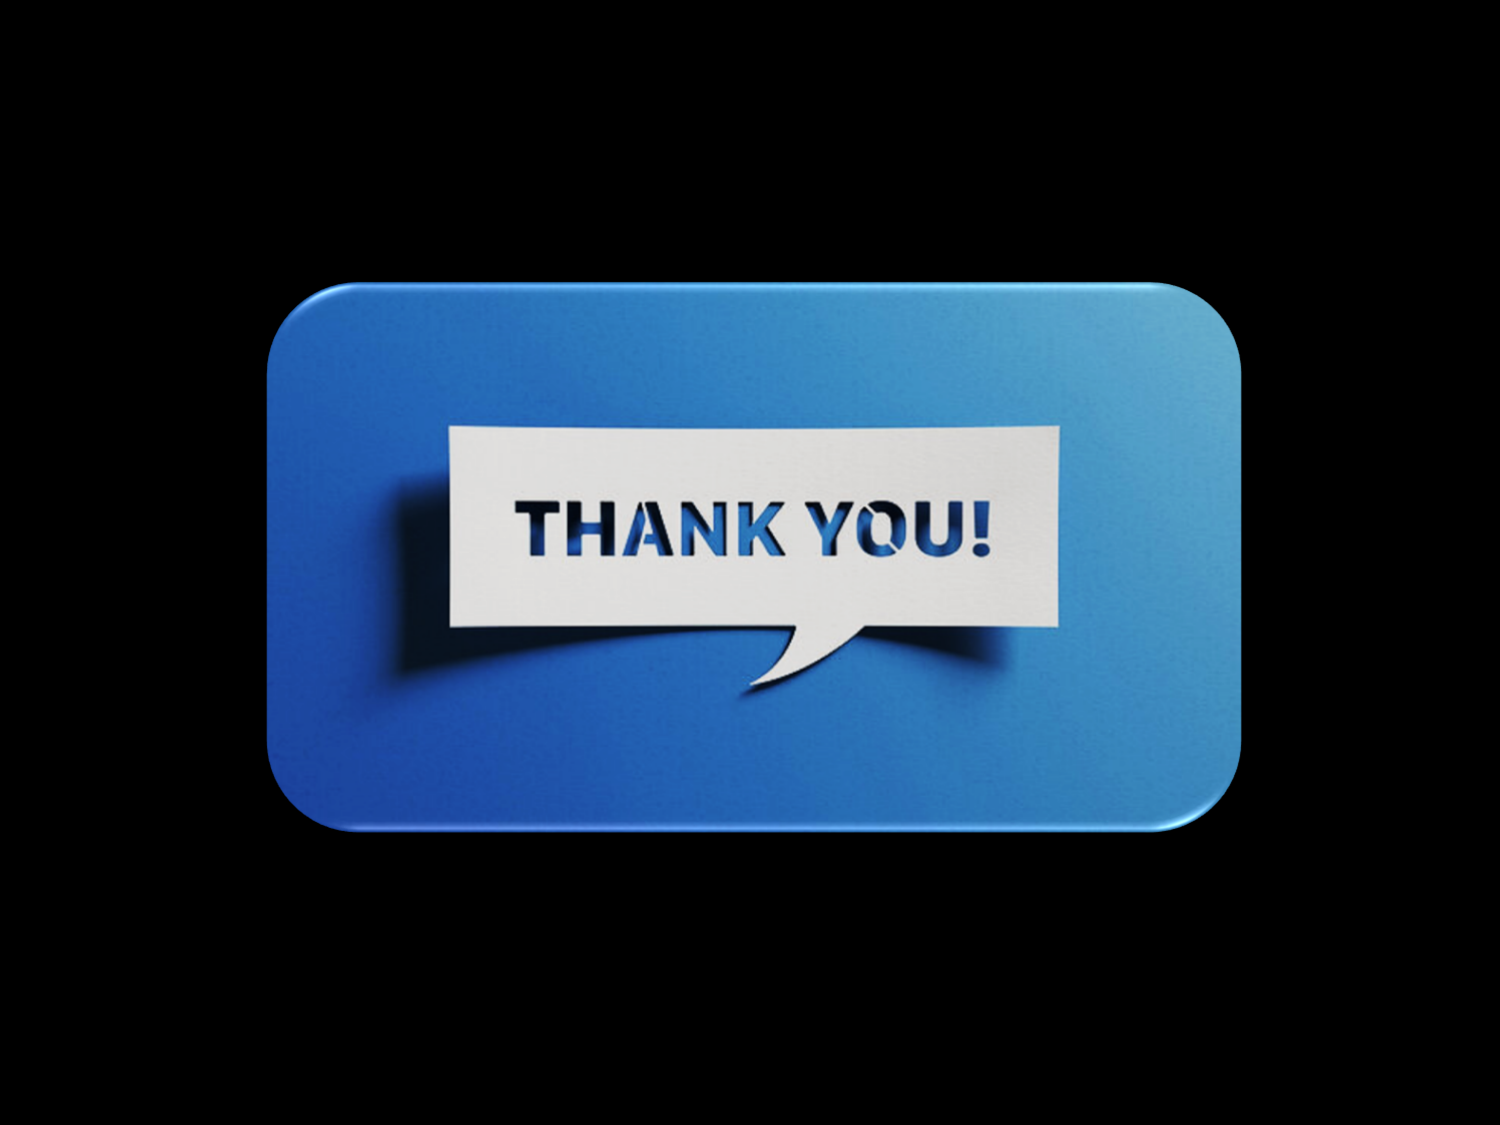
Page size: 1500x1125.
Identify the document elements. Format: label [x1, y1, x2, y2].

picture [248, 272, 1252, 852]
